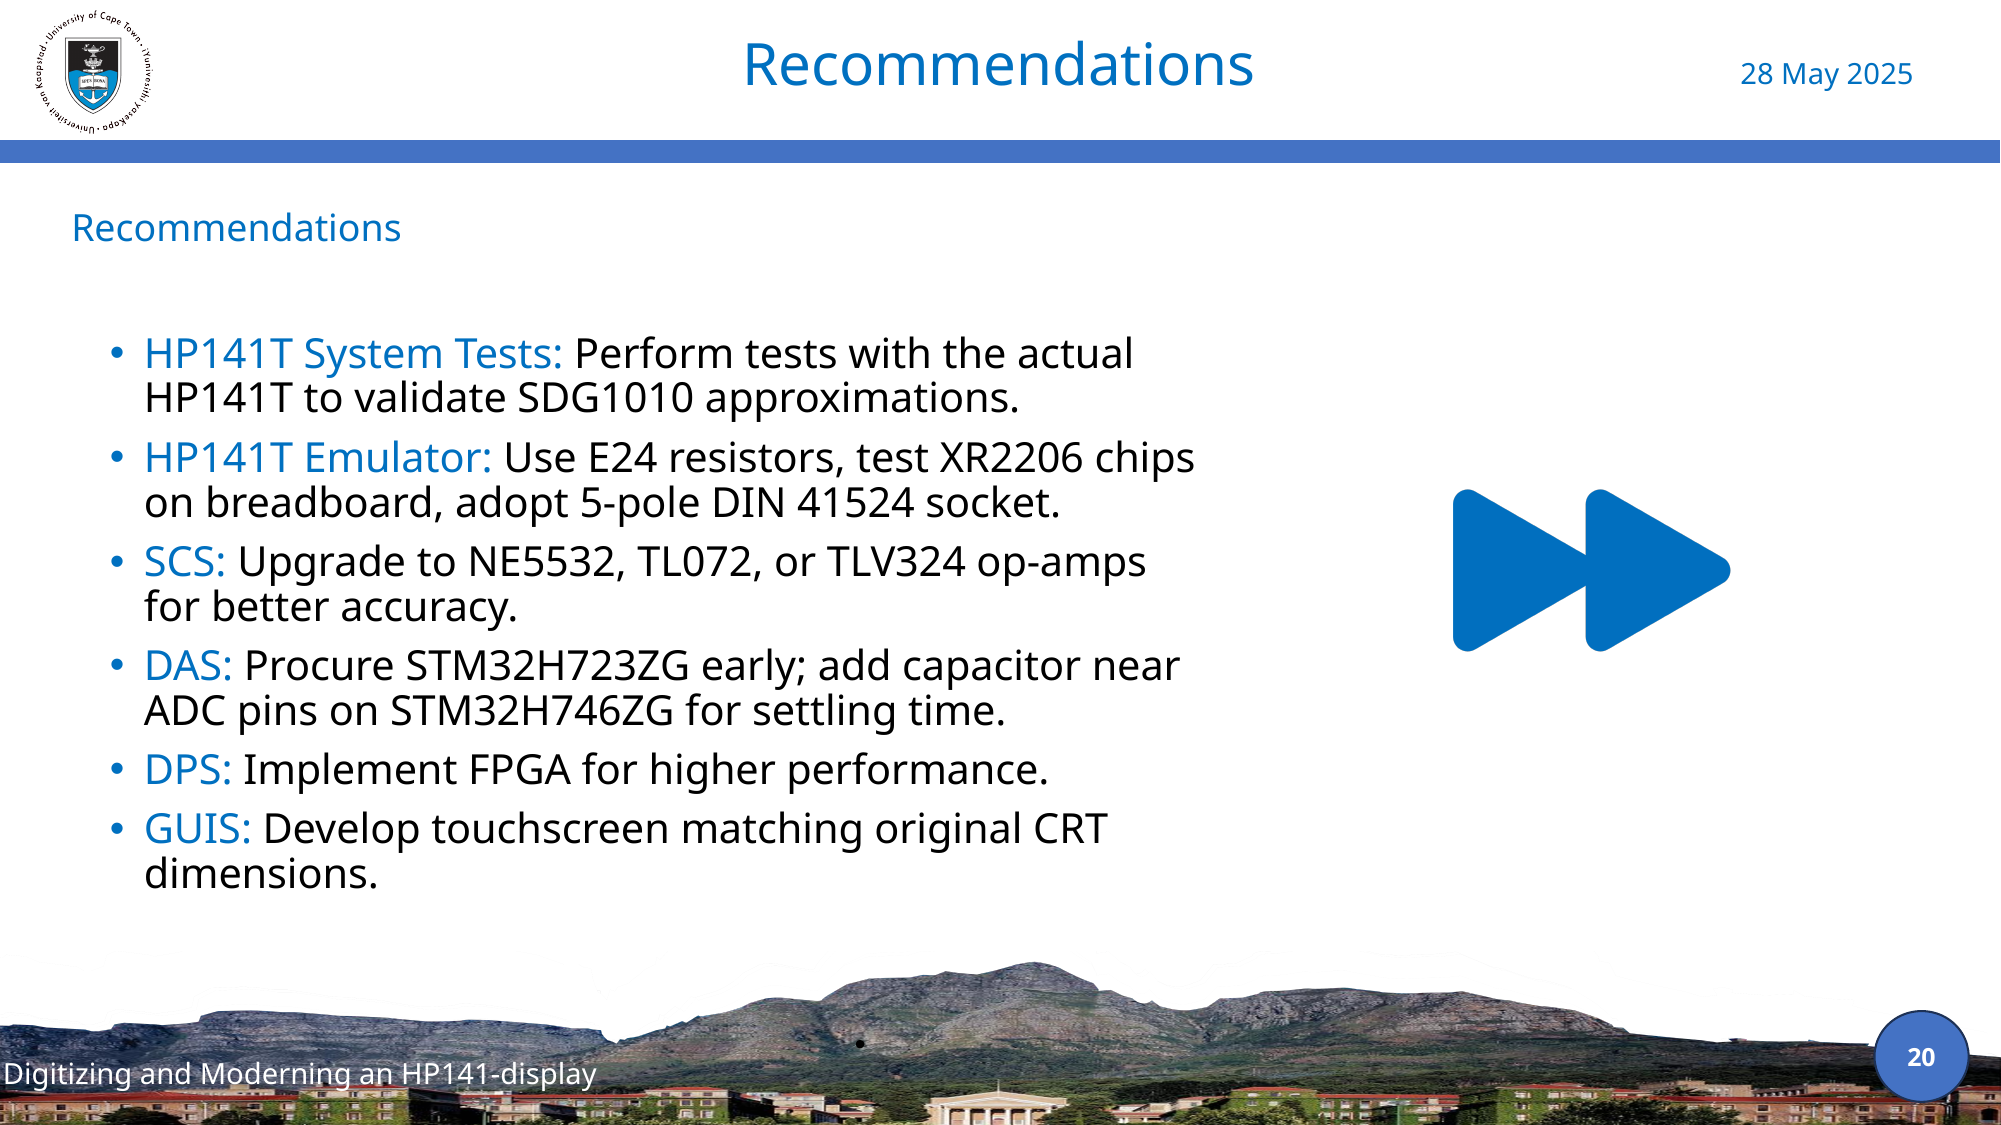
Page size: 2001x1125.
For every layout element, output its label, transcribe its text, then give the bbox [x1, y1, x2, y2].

picture [1408, 387, 1761, 738]
text_box [0, 140, 2000, 163]
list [0, 951, 2000, 1125]
text_box Recommendations [56, 163, 908, 295]
picture [35, 10, 153, 134]
text_box 28 May 2025 [1668, 10, 1986, 141]
title Recommendations [0, 0, 2000, 134]
text_box HP141T System Tests: Perform tests with the actual HP141T to validate SDG1010 approximations. HP141T Emulator: Use E24 resistors, test XR2206 chips on breadboard, adopt 5-pole DIN 41524 socket. SCS: Upgrade to NE5532, TL072, or TLV324 op-amps for better accuracy. DAS: Procure STM32H723ZG early; add capacitor near ADC pins on STM32H746ZG for settling time. DPS: Implement FPGA for higher performance. GUIS: Develop touchscreen matching original CRT dimensions. [94, 325, 1221, 920]
